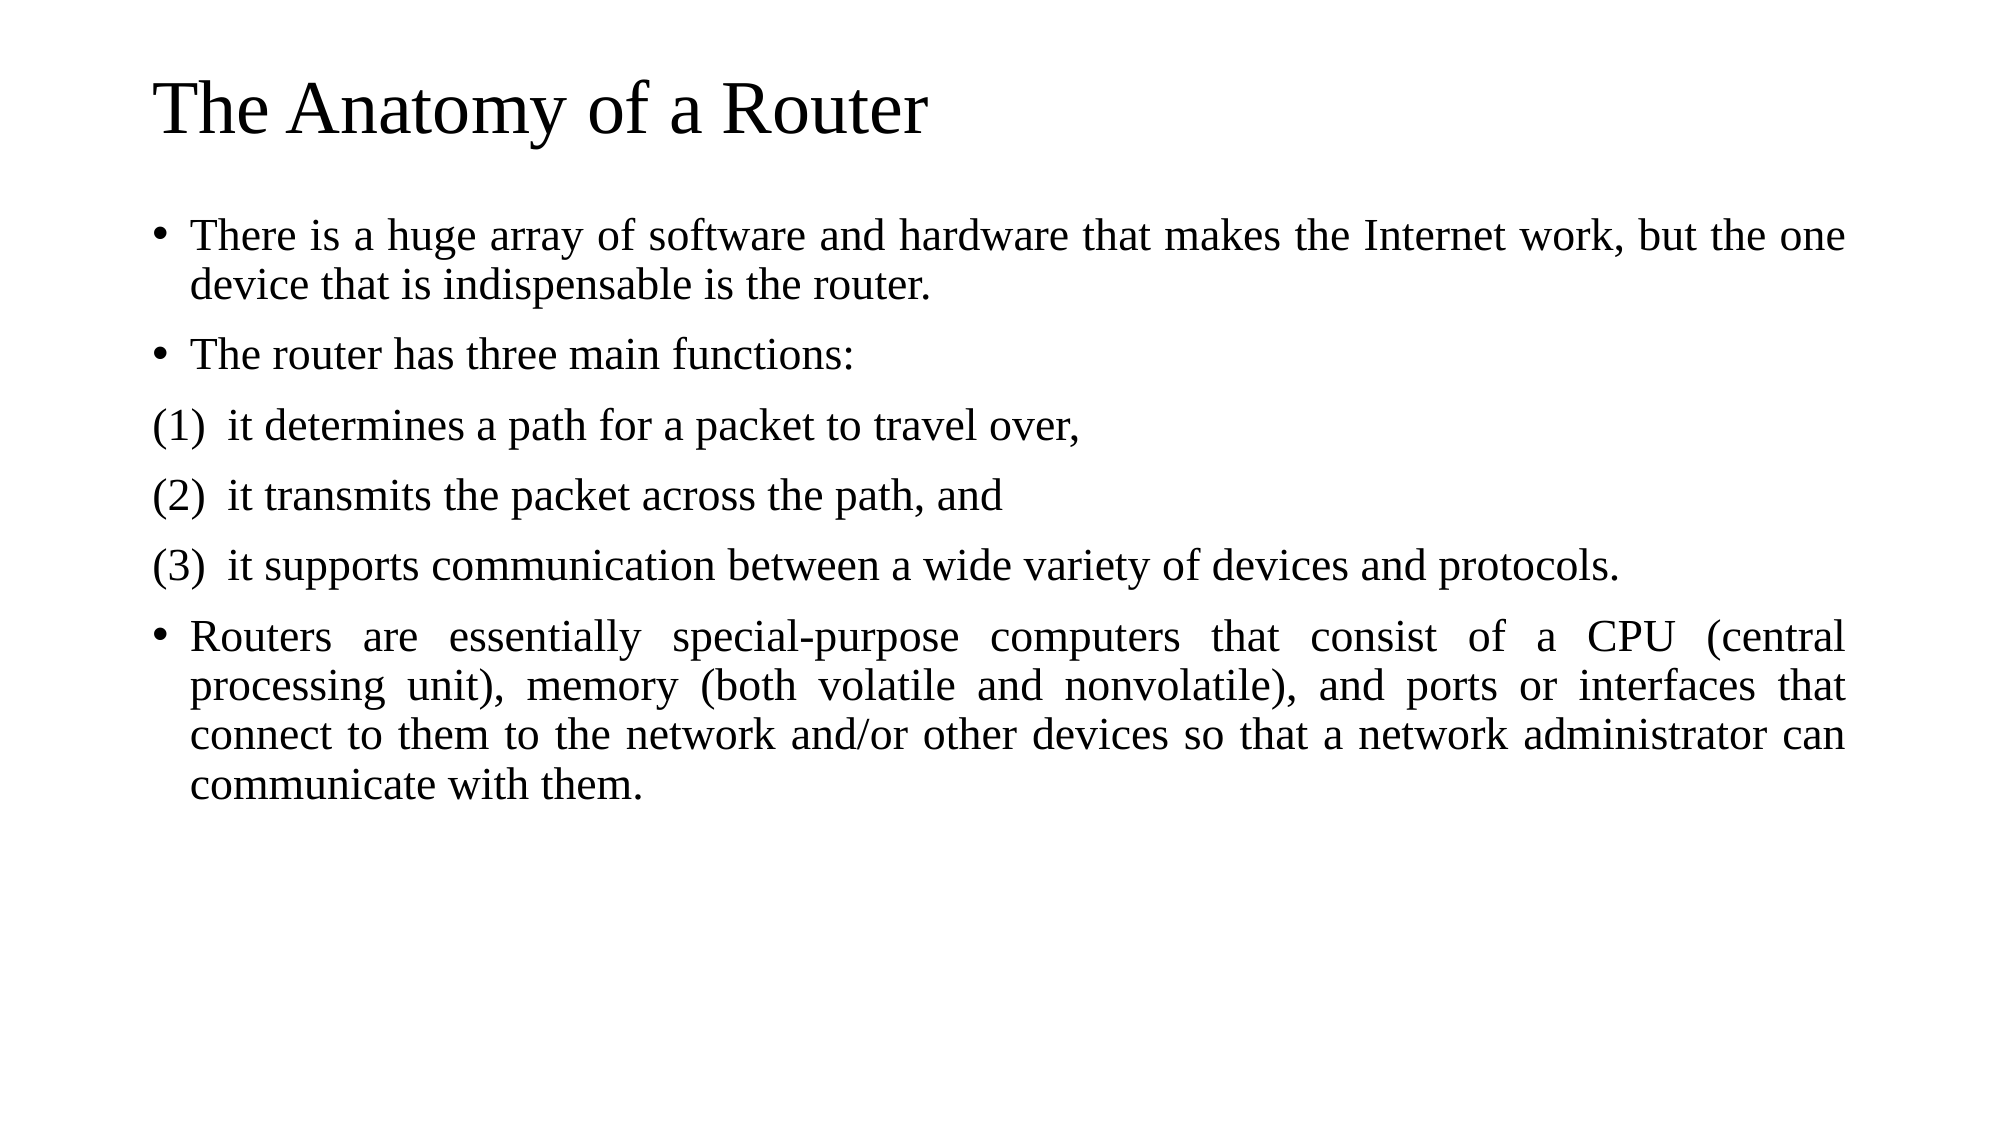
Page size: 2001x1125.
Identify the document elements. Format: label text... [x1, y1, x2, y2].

title The Anatomy of a Router [137, 59, 1863, 158]
list There is a huge array of software and hardware that makes the Internet work, but the one device that is indispensable is the router. The router has three main functions: it determines a path for a packet to travel over, it transmits the packet across the path, and it supports communication between a wide variety of devices and protocols. Routers are essentially special-purpose computers that consist of a CPU (central processing unit), memory (both volatile and nonvolatile), and ports or interfaces that connect to them to the network and/or other devices so that a network administrator can communicate with them. [137, 203, 1863, 1014]
